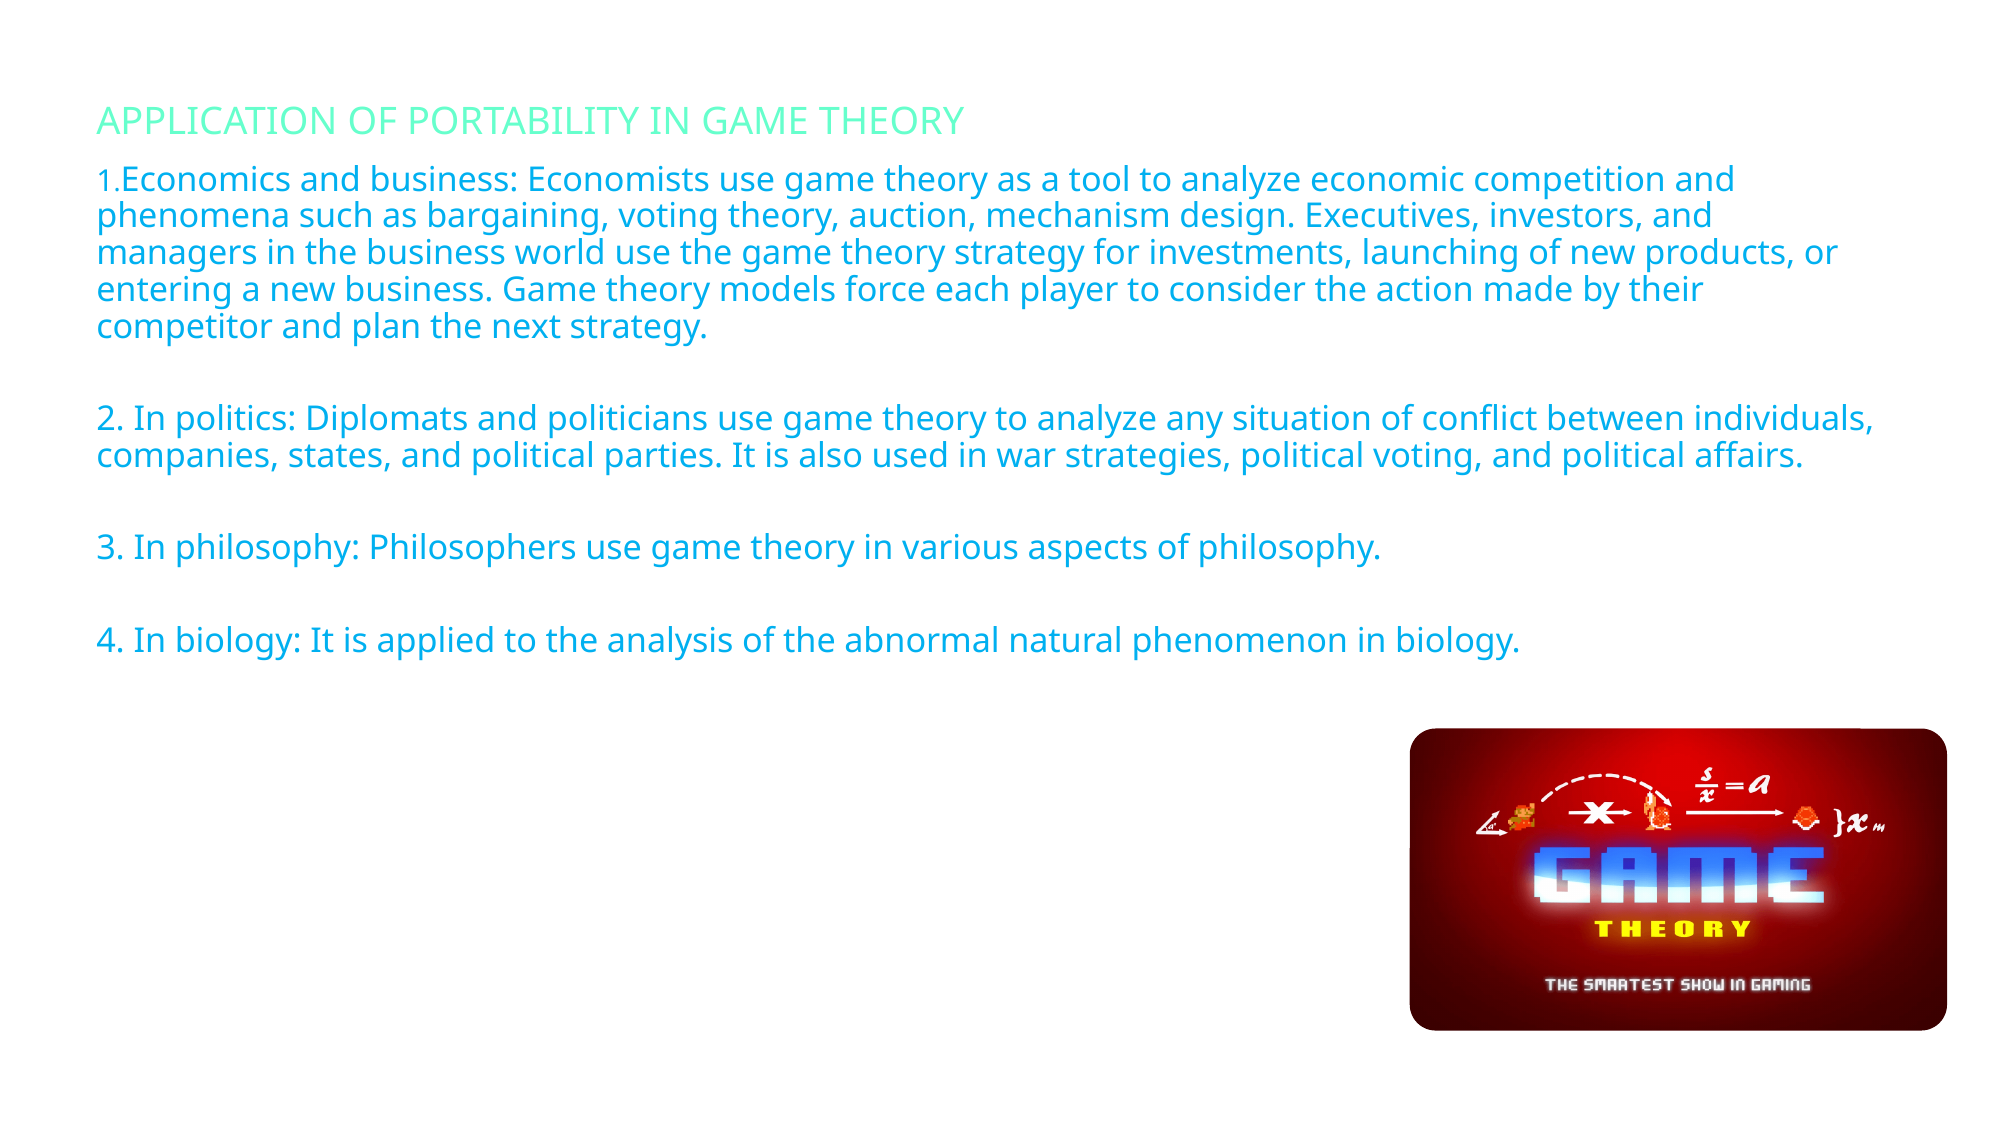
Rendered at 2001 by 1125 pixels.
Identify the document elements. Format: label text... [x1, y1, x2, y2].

text_box APPLICATION OF PORTABILITY IN GAME THEORY 1.Economics and business: Economists use game theory as a tool to analyze economic competition and phenomena such as bargaining, voting theory, auction, mechanism design. Executives, investors, and managers in the business world use the game theory strategy for investments, launching of new products, or entering a new business. Game theory models force each player to consider the action made by their competitor and plan the next strategy. 2. In politics: Diplomats and politicians use game theory to analyze any situation of conflict between individuals, companies, states, and political parties. It is also used in war strategies, political voting, and political affairs. 3. In philosophy: Philosophers use game theory in various aspects of philosophy. 4. In biology: It is applied to the analysis of the abnormal natural phenomenon in biology. [81, 94, 1895, 694]
picture [1409, 728, 1948, 1031]
